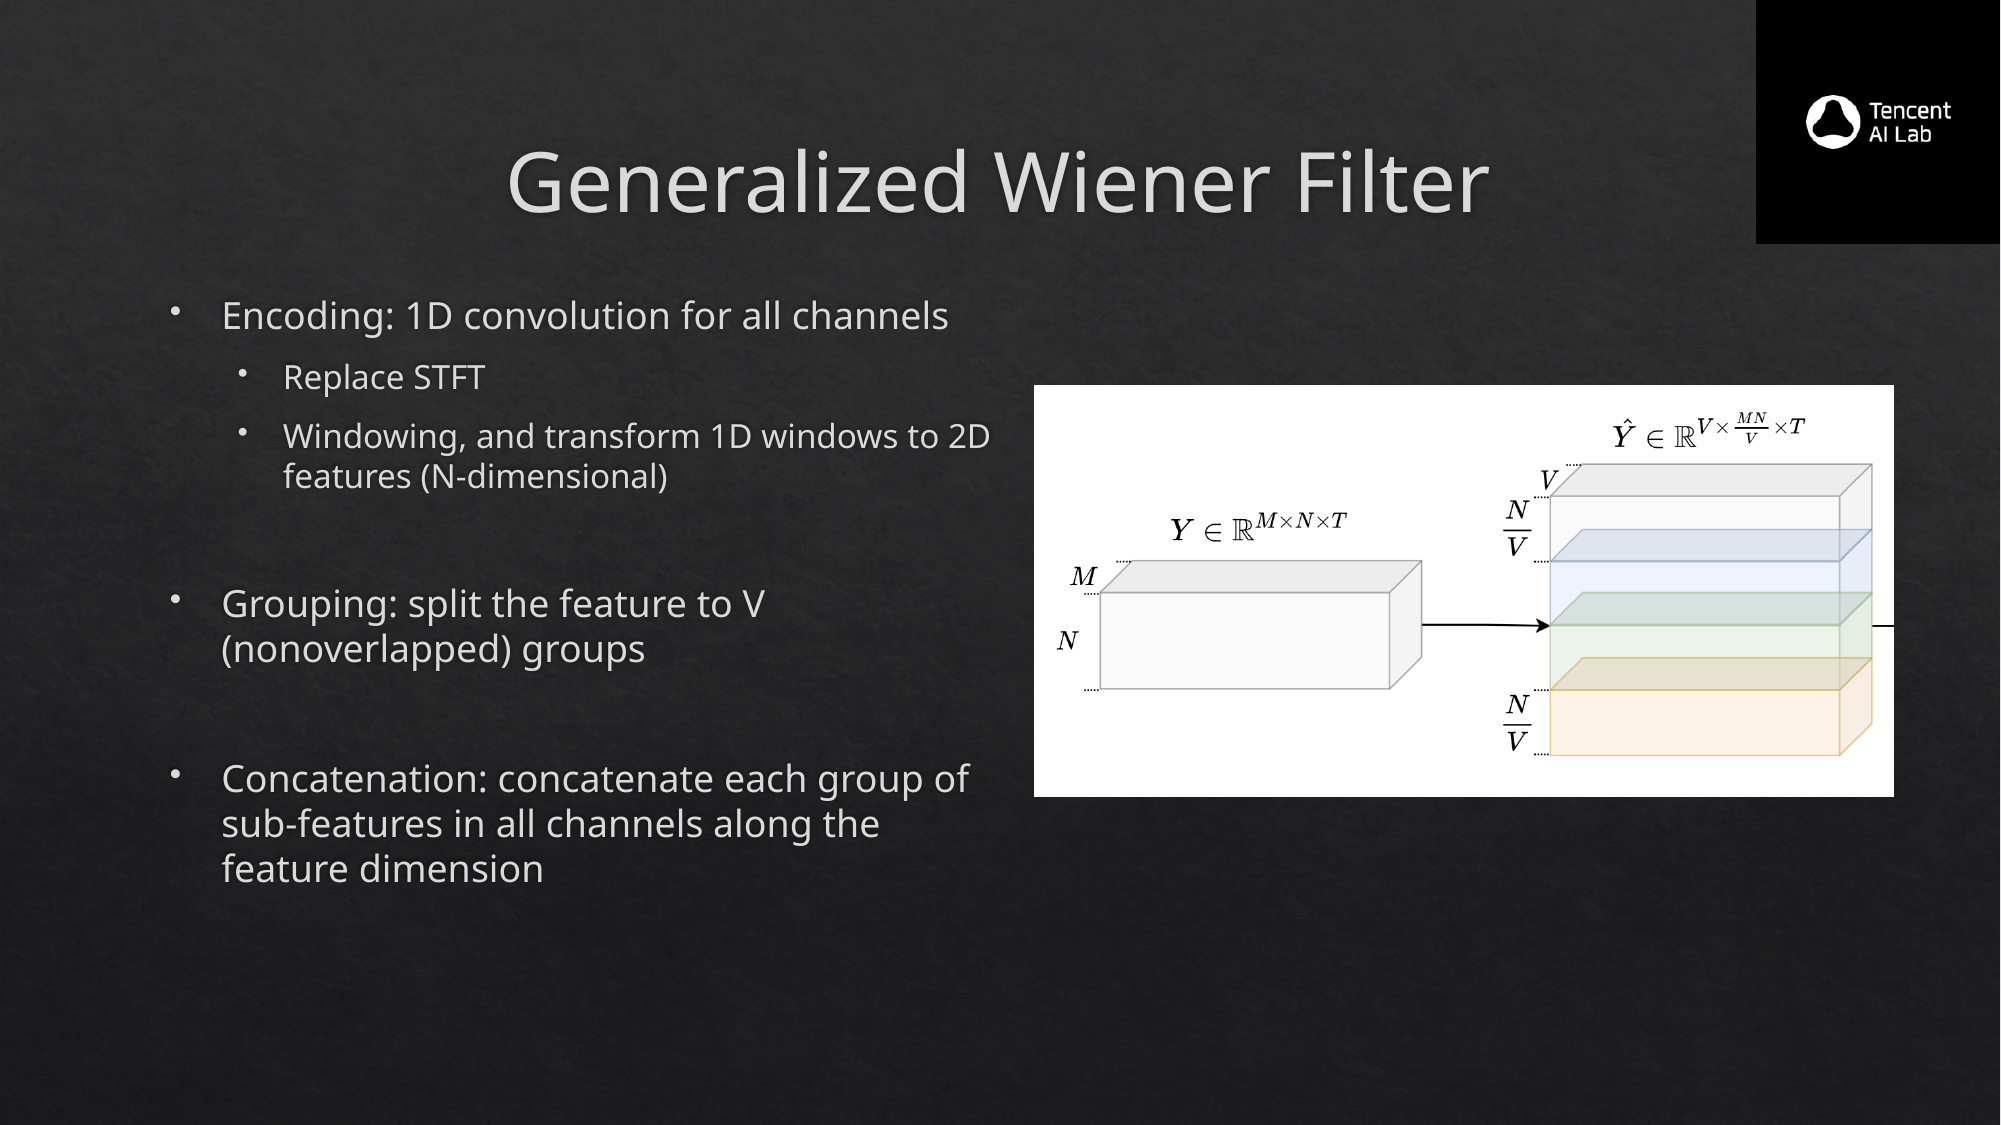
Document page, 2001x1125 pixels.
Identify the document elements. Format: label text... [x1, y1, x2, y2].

title Generalized Wiener Filter [149, 99, 1849, 260]
list Encoding: 1D convolution for all channels Replace STFT Windowing, and transform 1D windows to 2D features (N-dimensional) Grouping: split the feature to V (nonoverlapped) groups Concatenation: concatenate each group of sub-features in all channels along the feature dimension [149, 284, 1009, 950]
picture [1034, 384, 1894, 797]
picture [1756, 0, 2000, 244]
